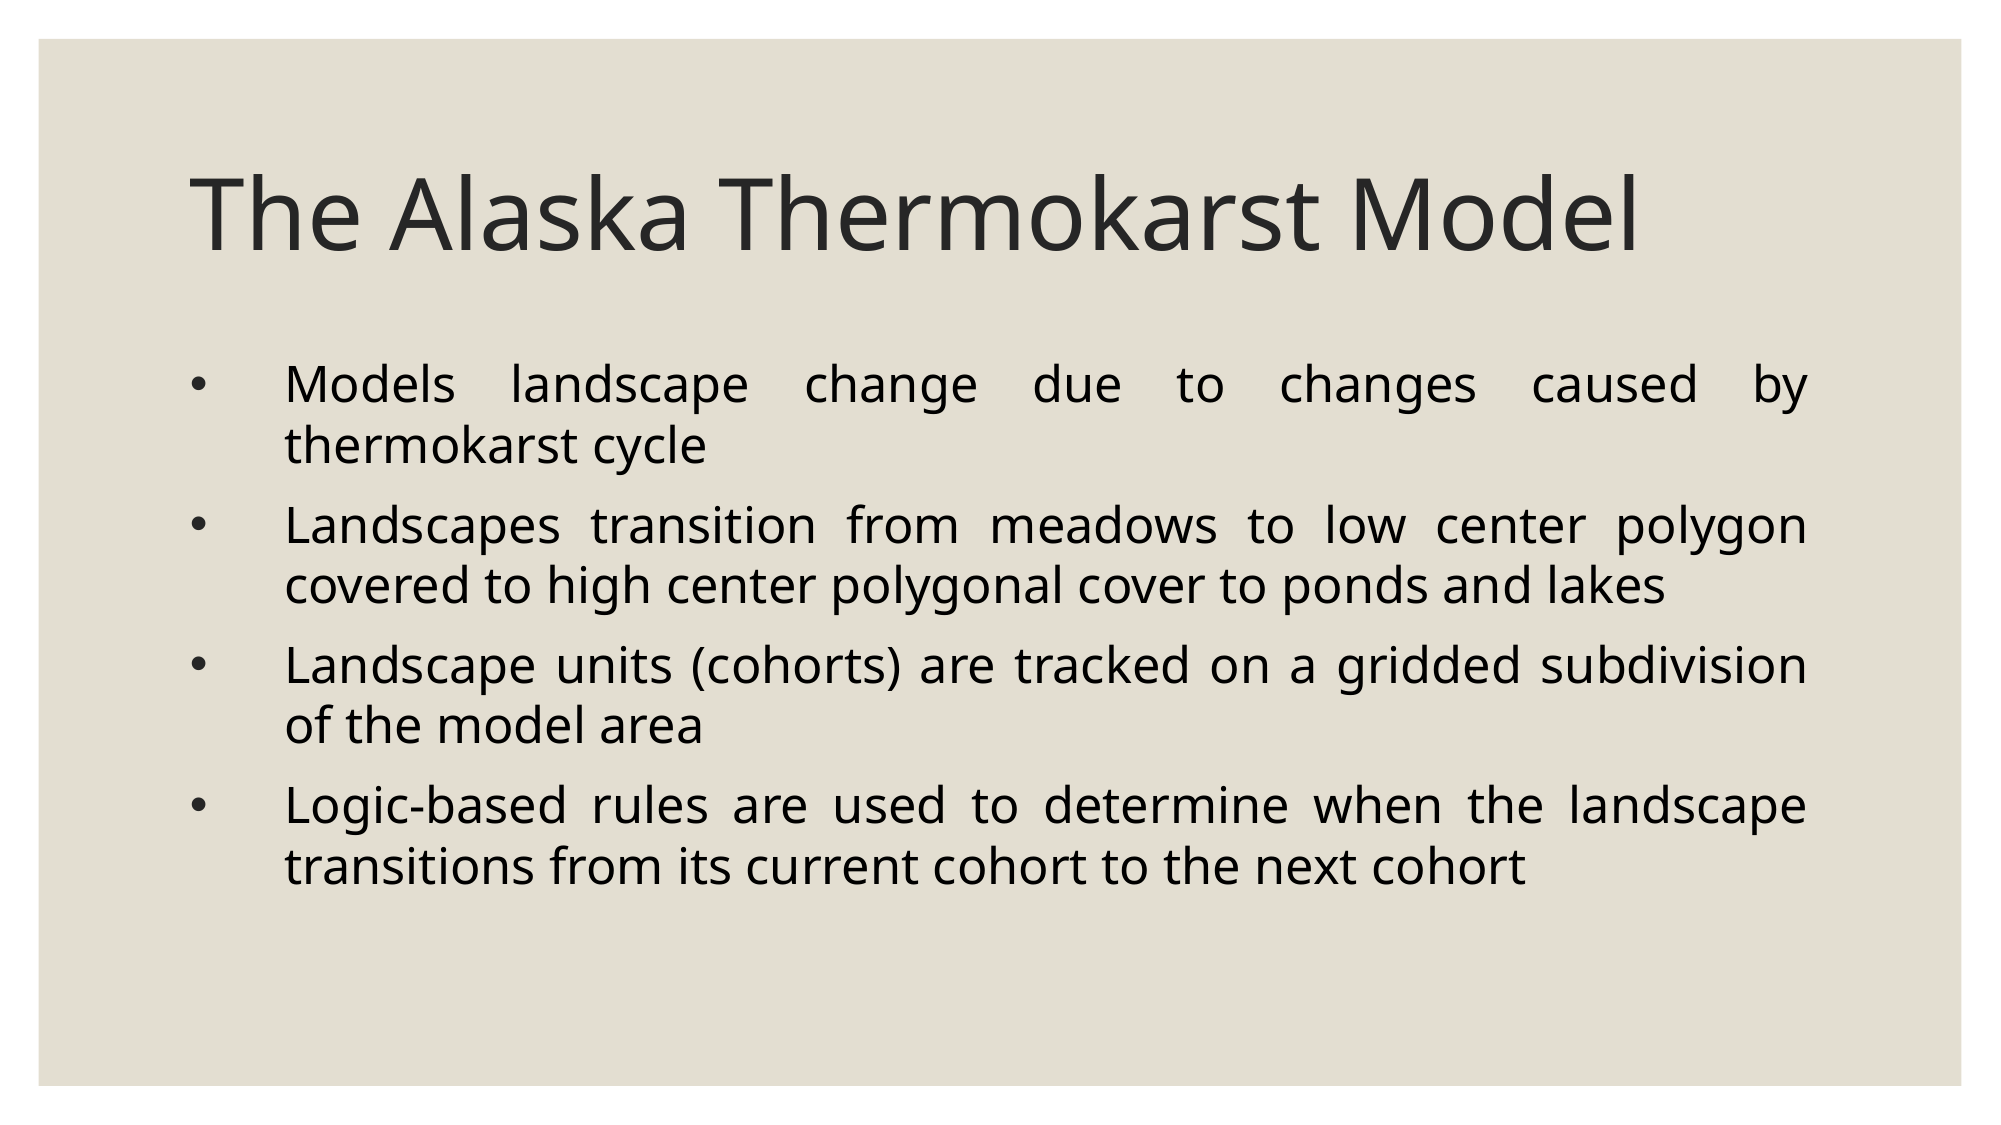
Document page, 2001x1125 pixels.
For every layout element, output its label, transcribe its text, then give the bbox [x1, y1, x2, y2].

list Models landscape change due to changes caused by thermokarst cycle Landscapes transition from meadows to low center polygon covered to high center polygonal cover to ponds and lakes Landscape units (cohorts) are tracked on a gridded subdivision of the model area Logic-based rules are used to determine when the landscape transitions from its current cohort to the next cohort [174, 345, 1825, 990]
title The Alaska Thermokarst Model [174, 105, 1825, 331]
